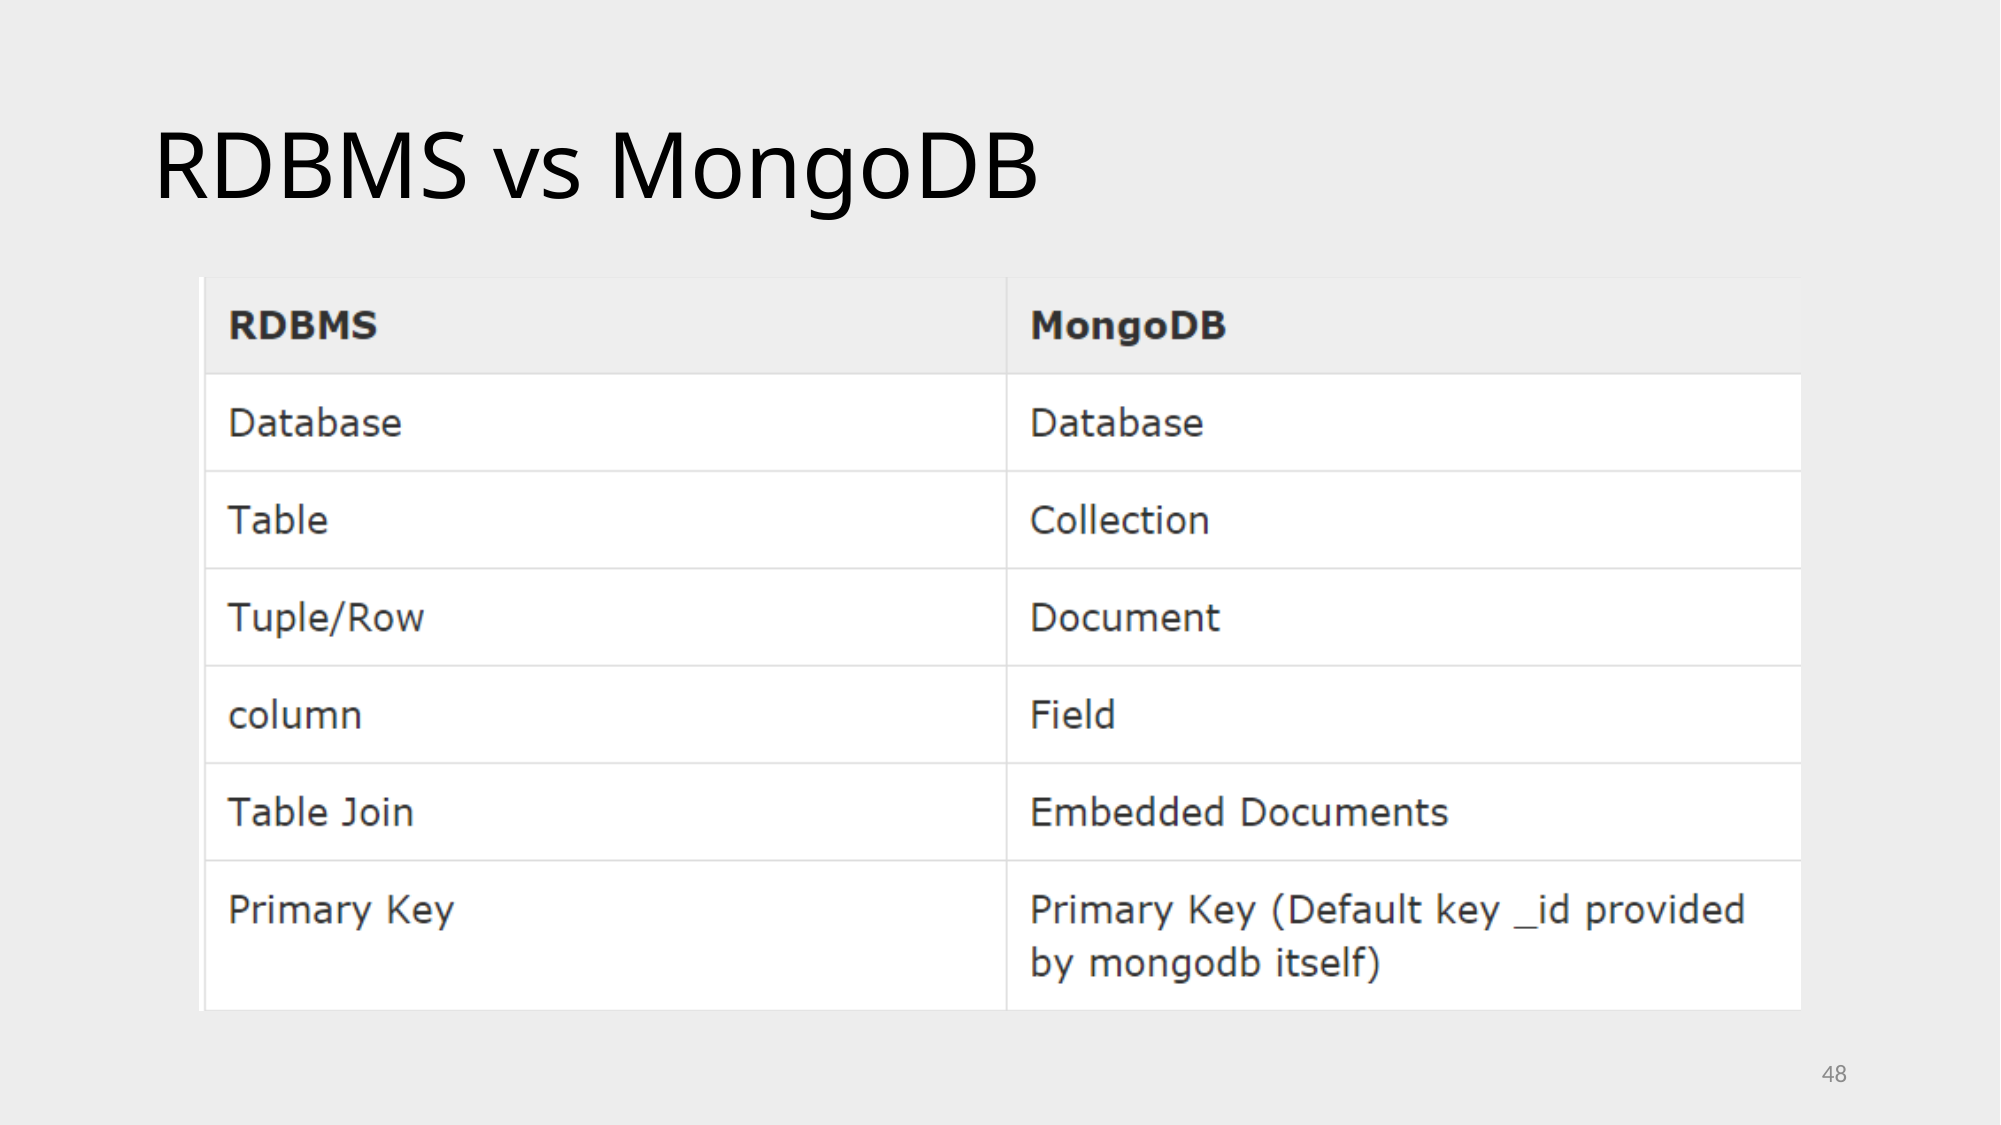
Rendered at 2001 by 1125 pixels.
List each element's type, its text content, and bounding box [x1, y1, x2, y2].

title RDBMS vs MongoDB [137, 59, 1863, 278]
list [199, 277, 1801, 1011]
slide_number 48 [1412, 1042, 1863, 1103]
